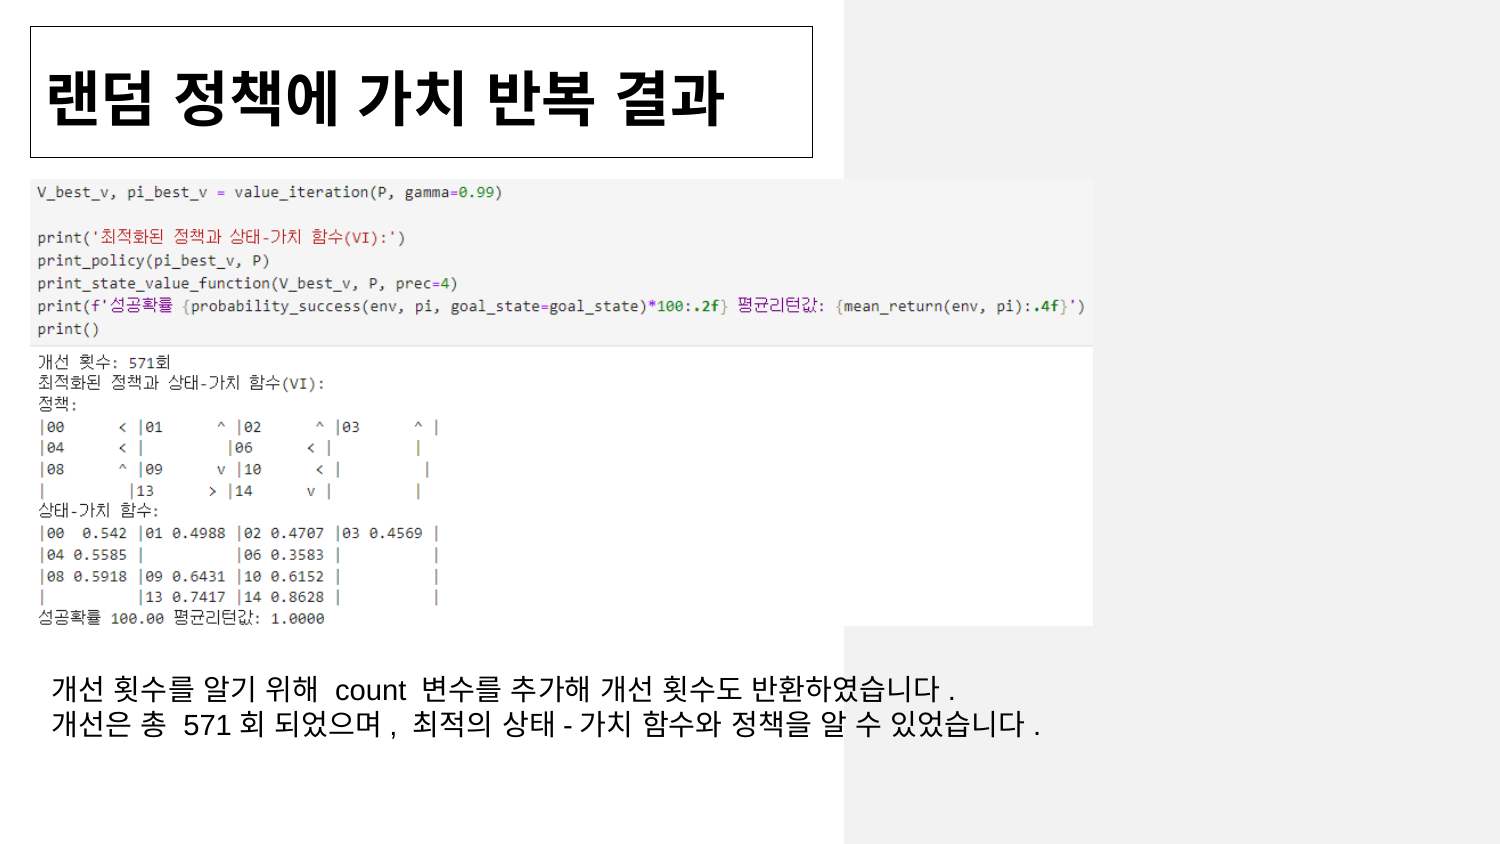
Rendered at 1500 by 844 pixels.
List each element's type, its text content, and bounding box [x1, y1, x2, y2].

picture [30, 0, 1500, 844]
text_box 개선 횟수를 알기 위해 count 변수를 추가해 개선 횟수도 반환하였습니다. 개선은 총 571회 되었으며, 최적의 상태-가치 함수와 정책을 알 수 있었습니다. [37, 664, 1057, 749]
title 랜덤 정책에 가치 반복 결과 [30, 26, 813, 158]
